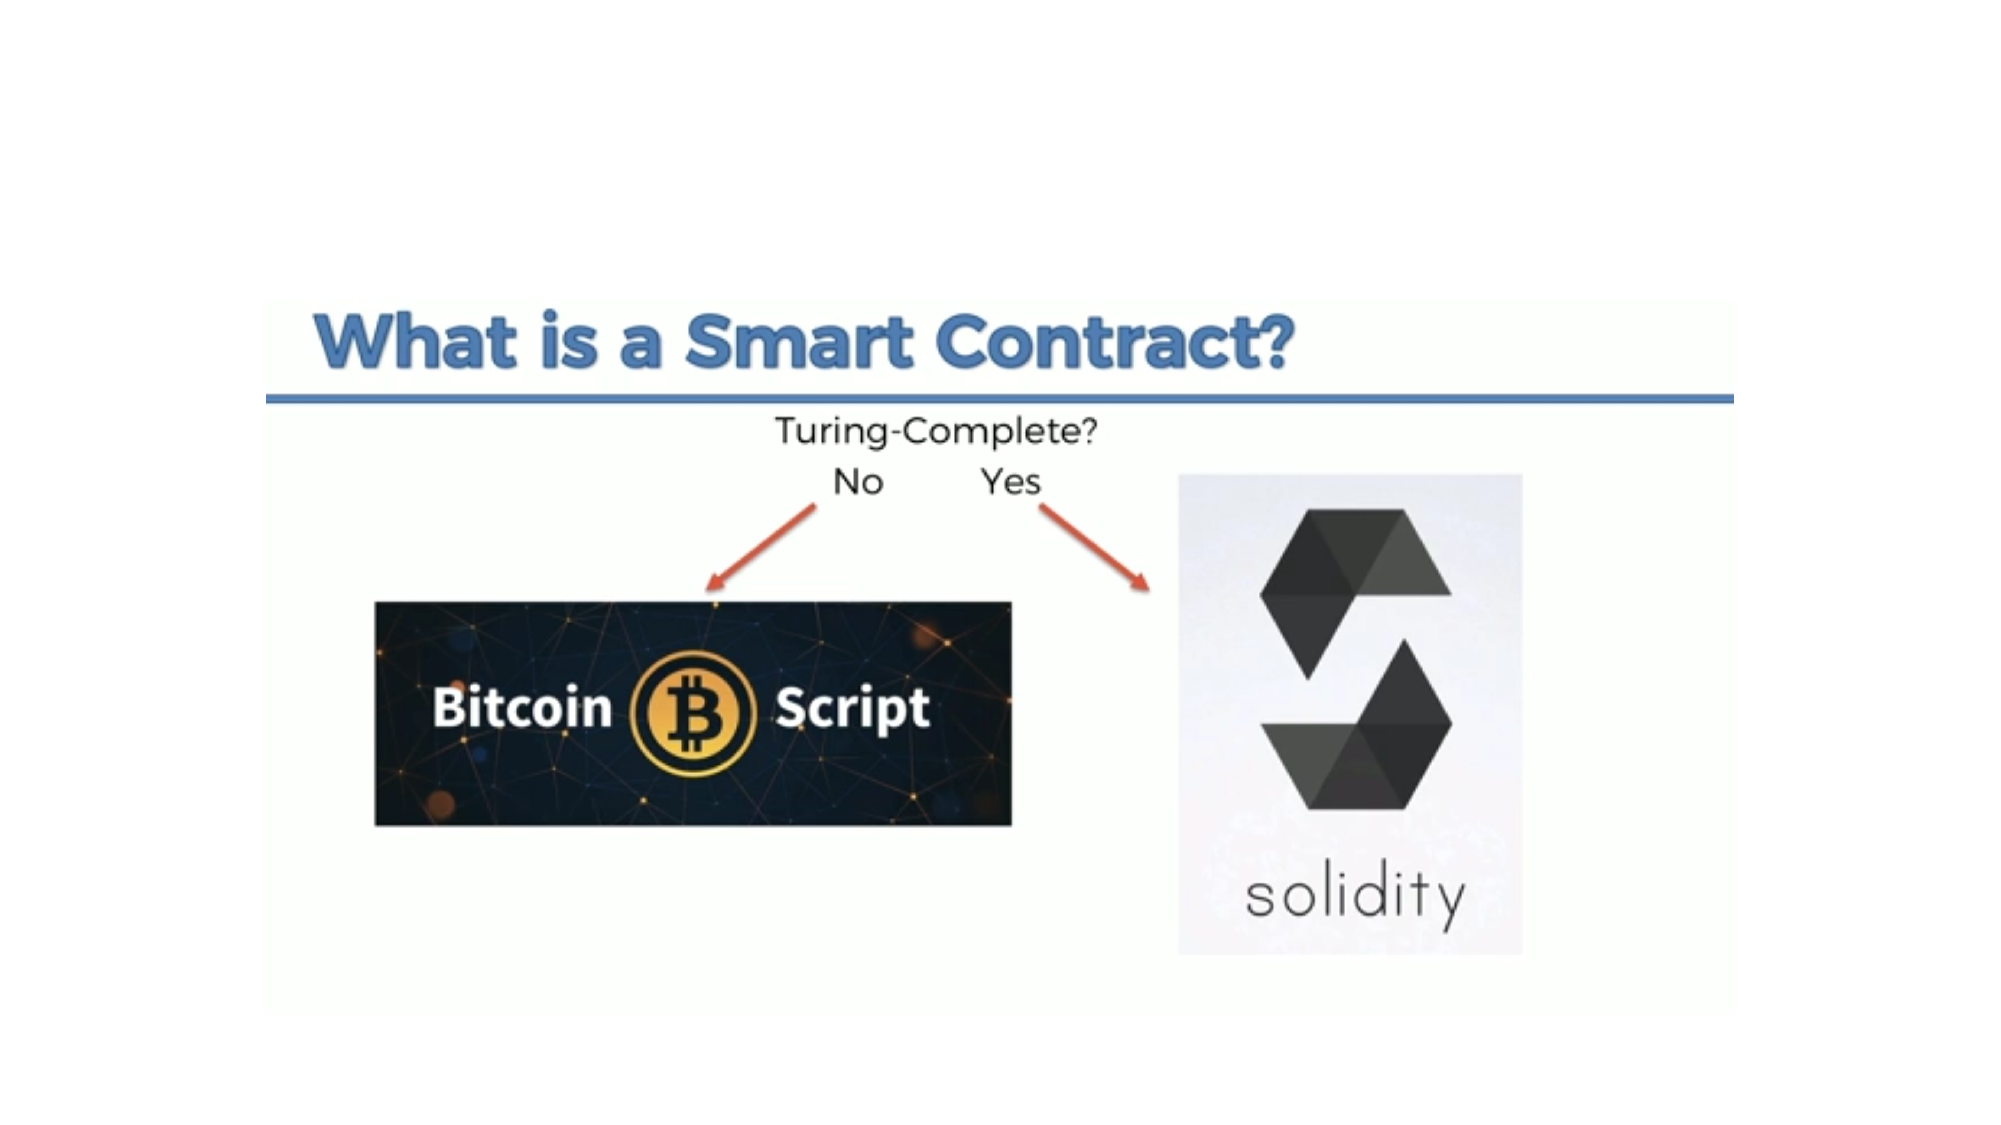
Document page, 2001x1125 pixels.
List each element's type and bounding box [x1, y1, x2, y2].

list [266, 299, 1734, 1014]
